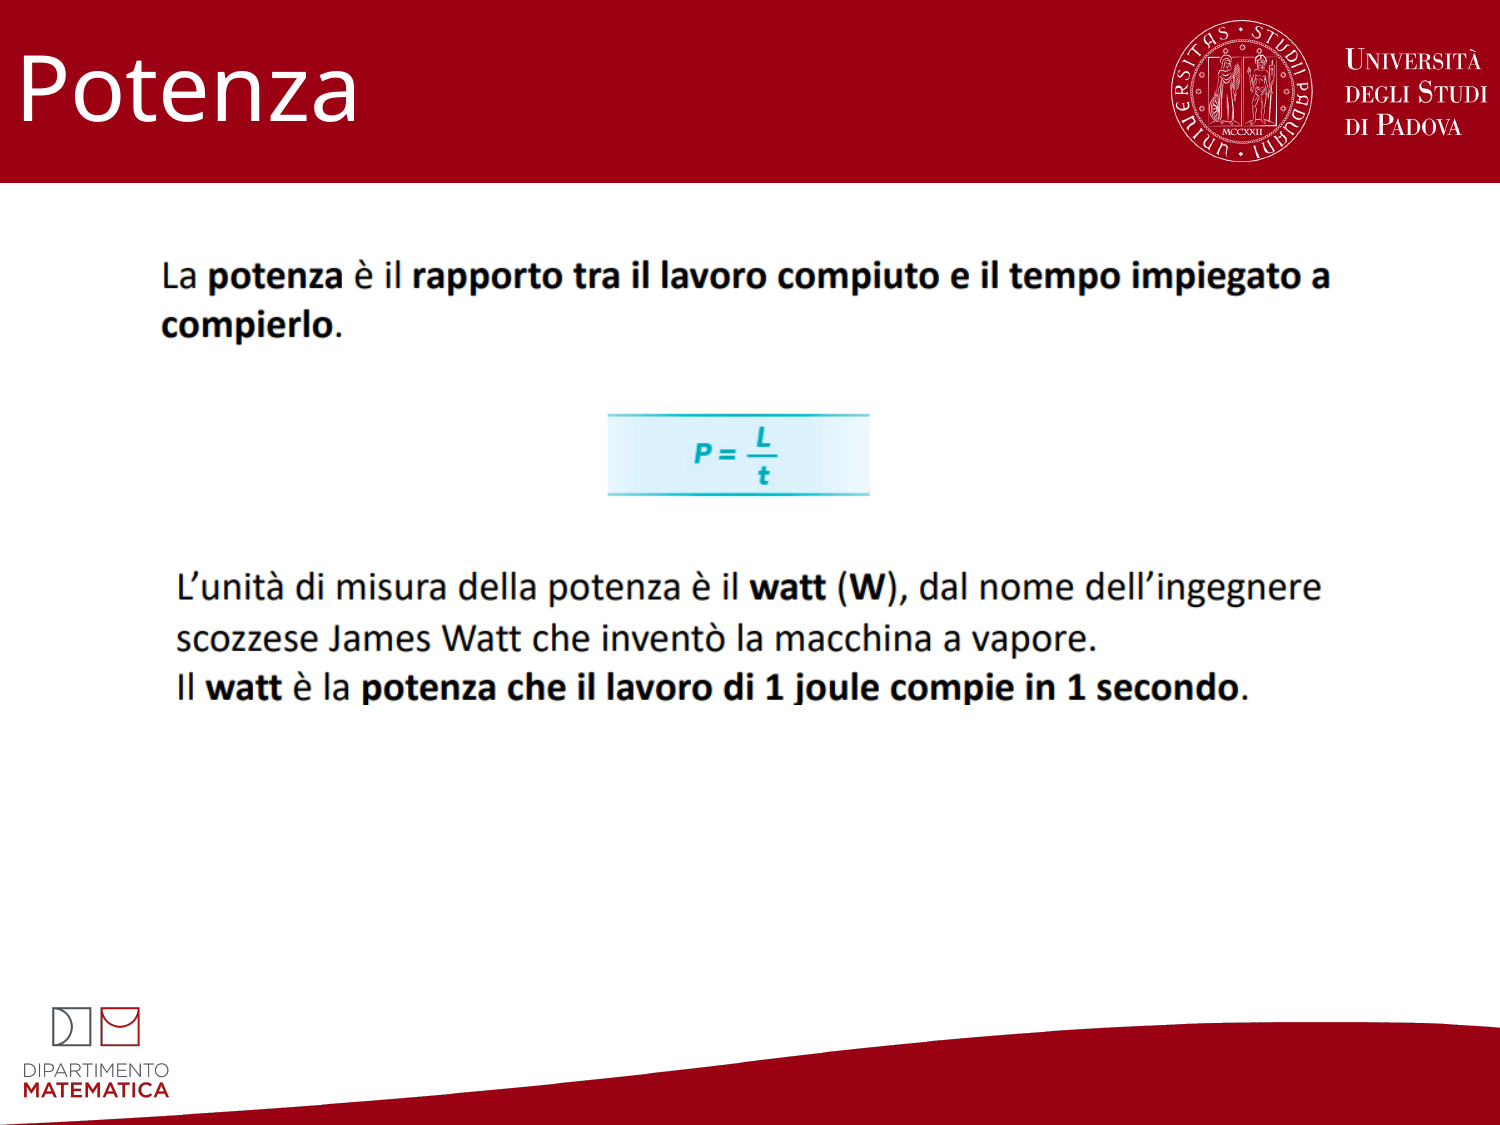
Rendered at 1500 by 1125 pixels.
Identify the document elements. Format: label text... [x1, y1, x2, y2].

picture [604, 413, 895, 500]
title Potenza [0, 0, 1159, 183]
picture [0, 1007, 1500, 1125]
picture [163, 562, 1337, 705]
picture [1171, 20, 1487, 162]
picture [138, 253, 1362, 351]
